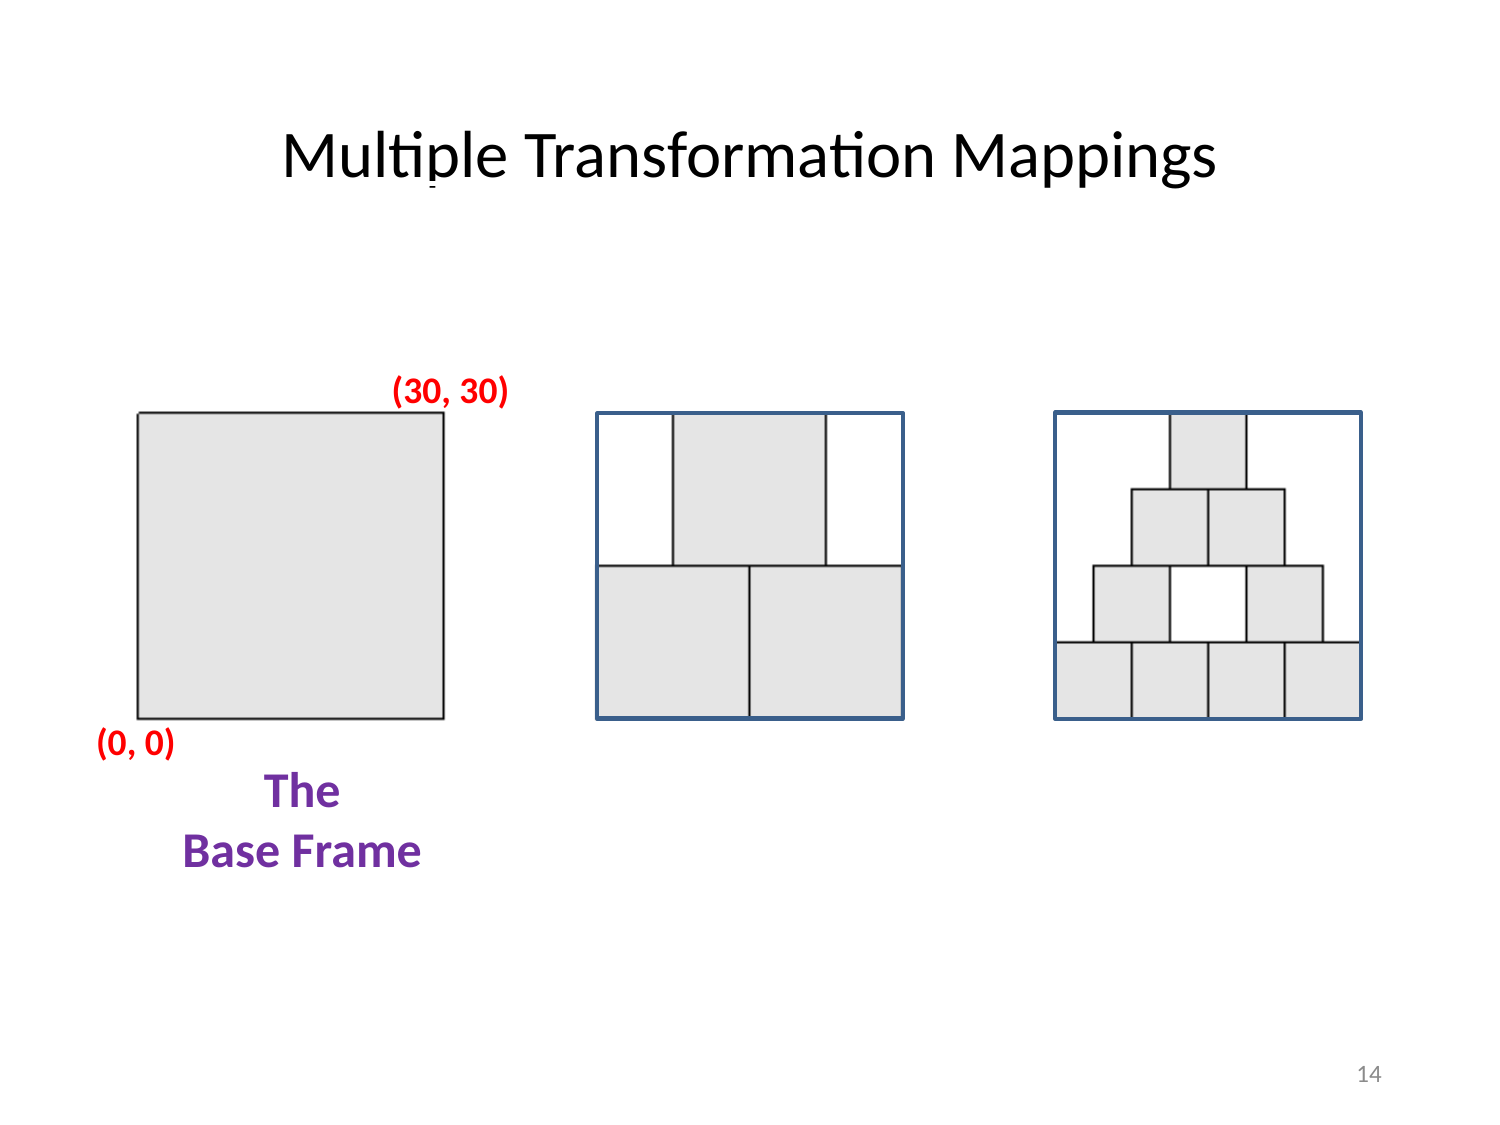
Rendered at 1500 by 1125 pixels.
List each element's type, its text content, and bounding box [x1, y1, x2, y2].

text_box <number> [1059, 1042, 1397, 1103]
text_box (0, 0) [42, 711, 118, 771]
text_box Multiple Transformation Mappings [103, 59, 1397, 241]
text_box (30, 30) [357, 358, 545, 389]
text_box The Base Frame [160, 771, 445, 885]
picture [116, 391, 1384, 764]
